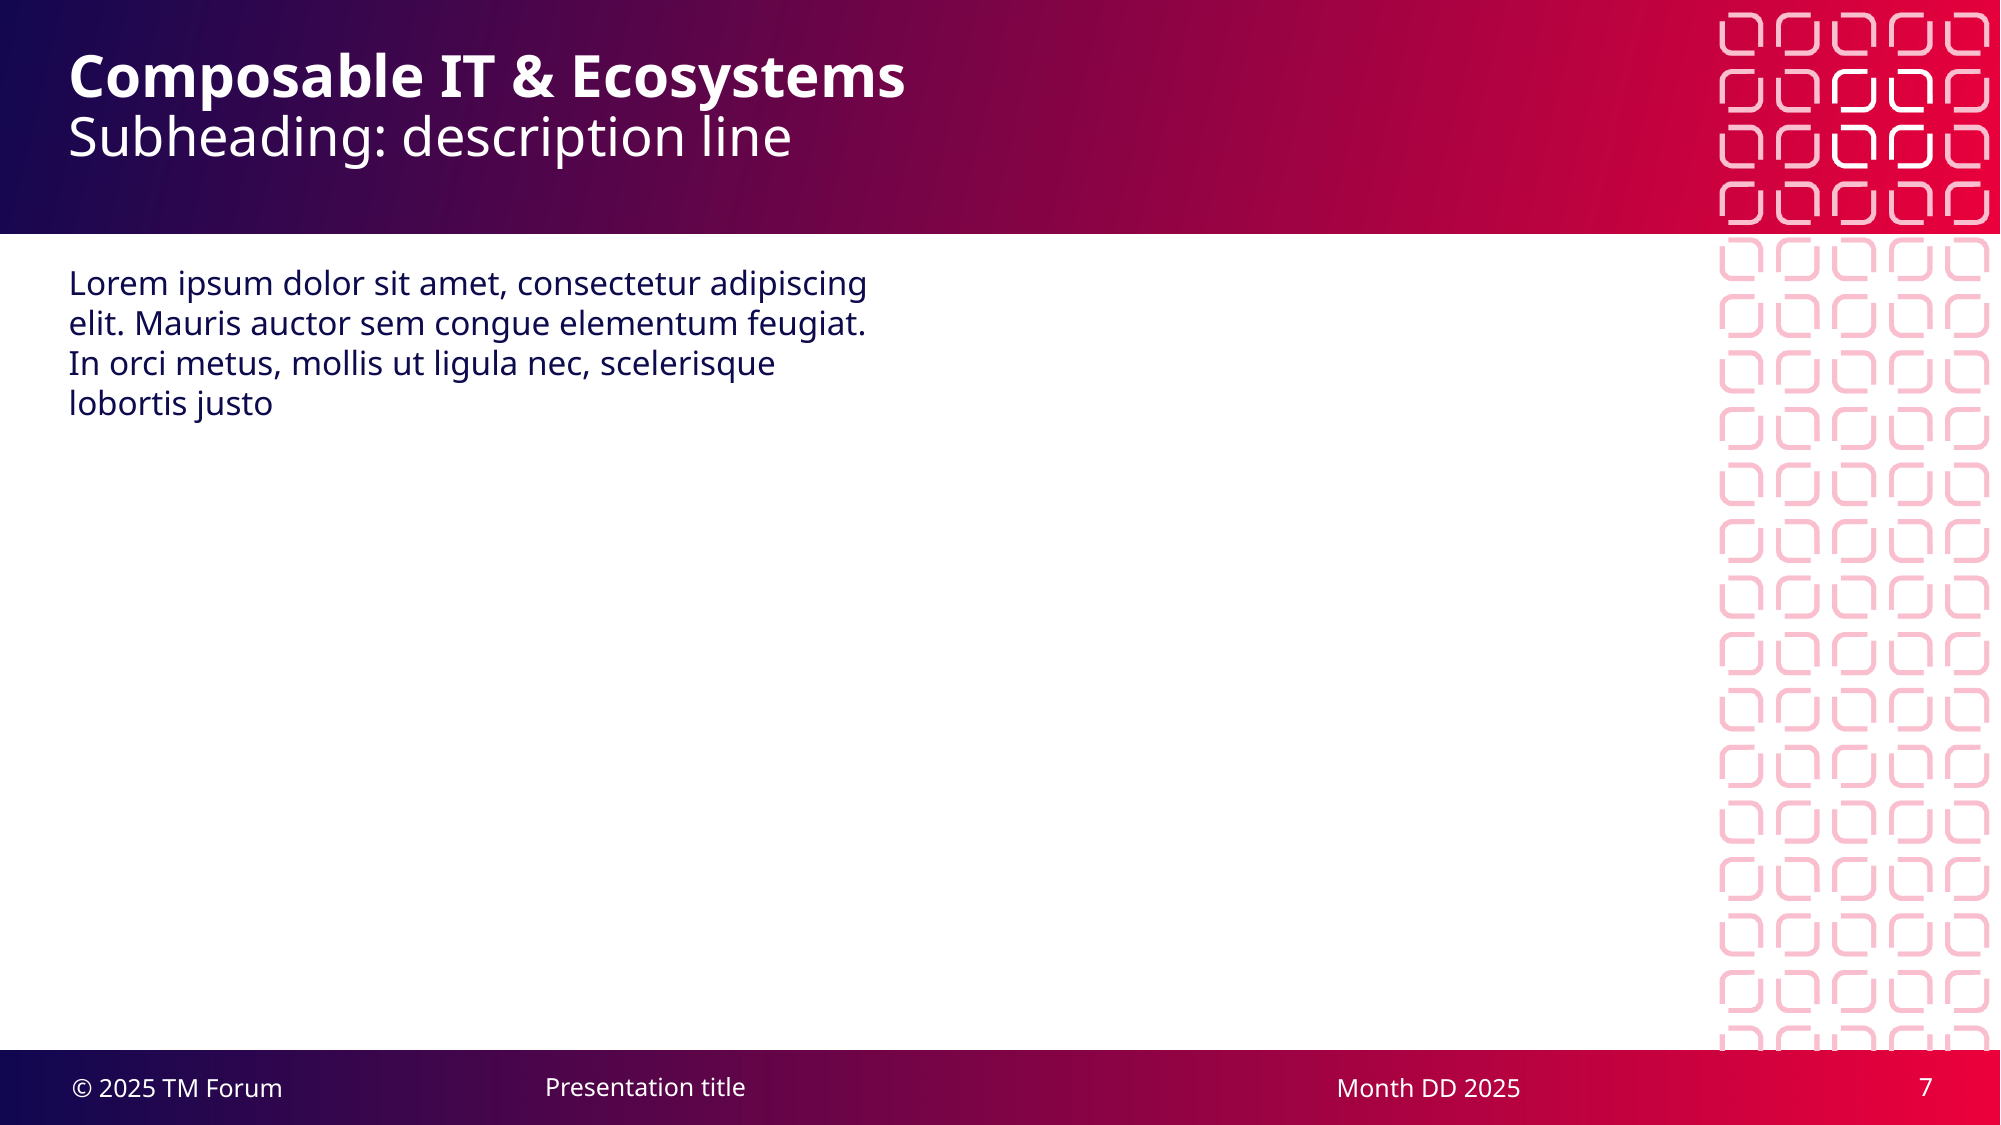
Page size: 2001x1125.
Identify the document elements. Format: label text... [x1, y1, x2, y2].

footer Presentation title [545, 1071, 1270, 1112]
slide_number 7 [1807, 1071, 1934, 1103]
list Composable IT & Ecosystems Subheading: description line [68, 46, 1584, 218]
picture [0, 0, 2000, 1125]
list Lorem ipsum dolor sit amet, consectetur adipiscing elit. Mauris auctor sem congue elementum feugiat. In orci metus, mollis ut ligula nec, scelerisque lobortis justo [68, 262, 1584, 1014]
slide_number Month DD 2025 [1336, 1072, 1730, 1104]
